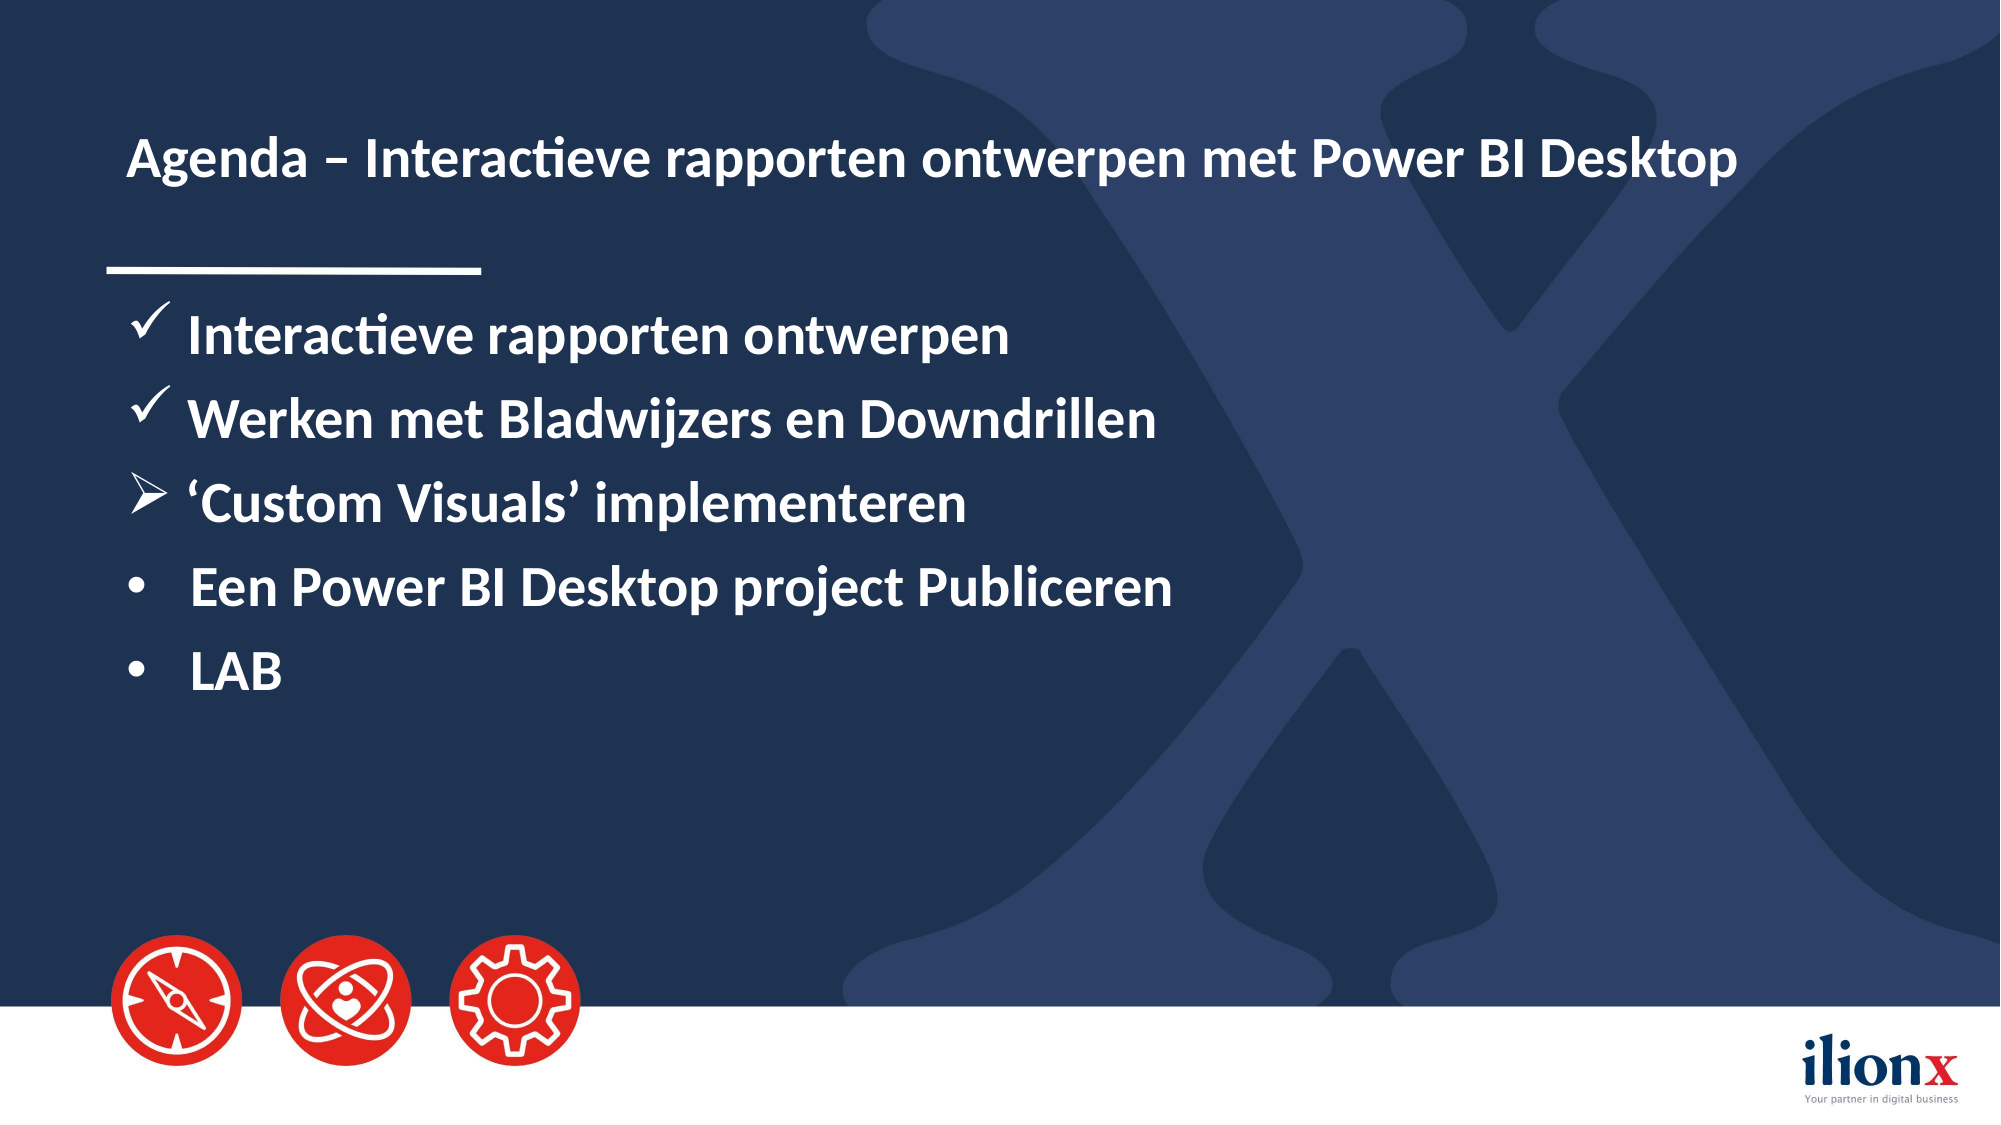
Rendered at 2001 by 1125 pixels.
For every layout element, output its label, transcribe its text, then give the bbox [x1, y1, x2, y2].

title Agenda – Interactieve rapporten ontwerpen met Power BI Desktop [111, 49, 1837, 267]
list Interactieve rapporten ontwerpen Werken met Bladwijzers en Downdrillen ‘Custom Visuals’ implementeren Een Power BI Desktop project Publiceren LAB [111, 297, 1837, 854]
picture [0, 0, 2000, 1125]
